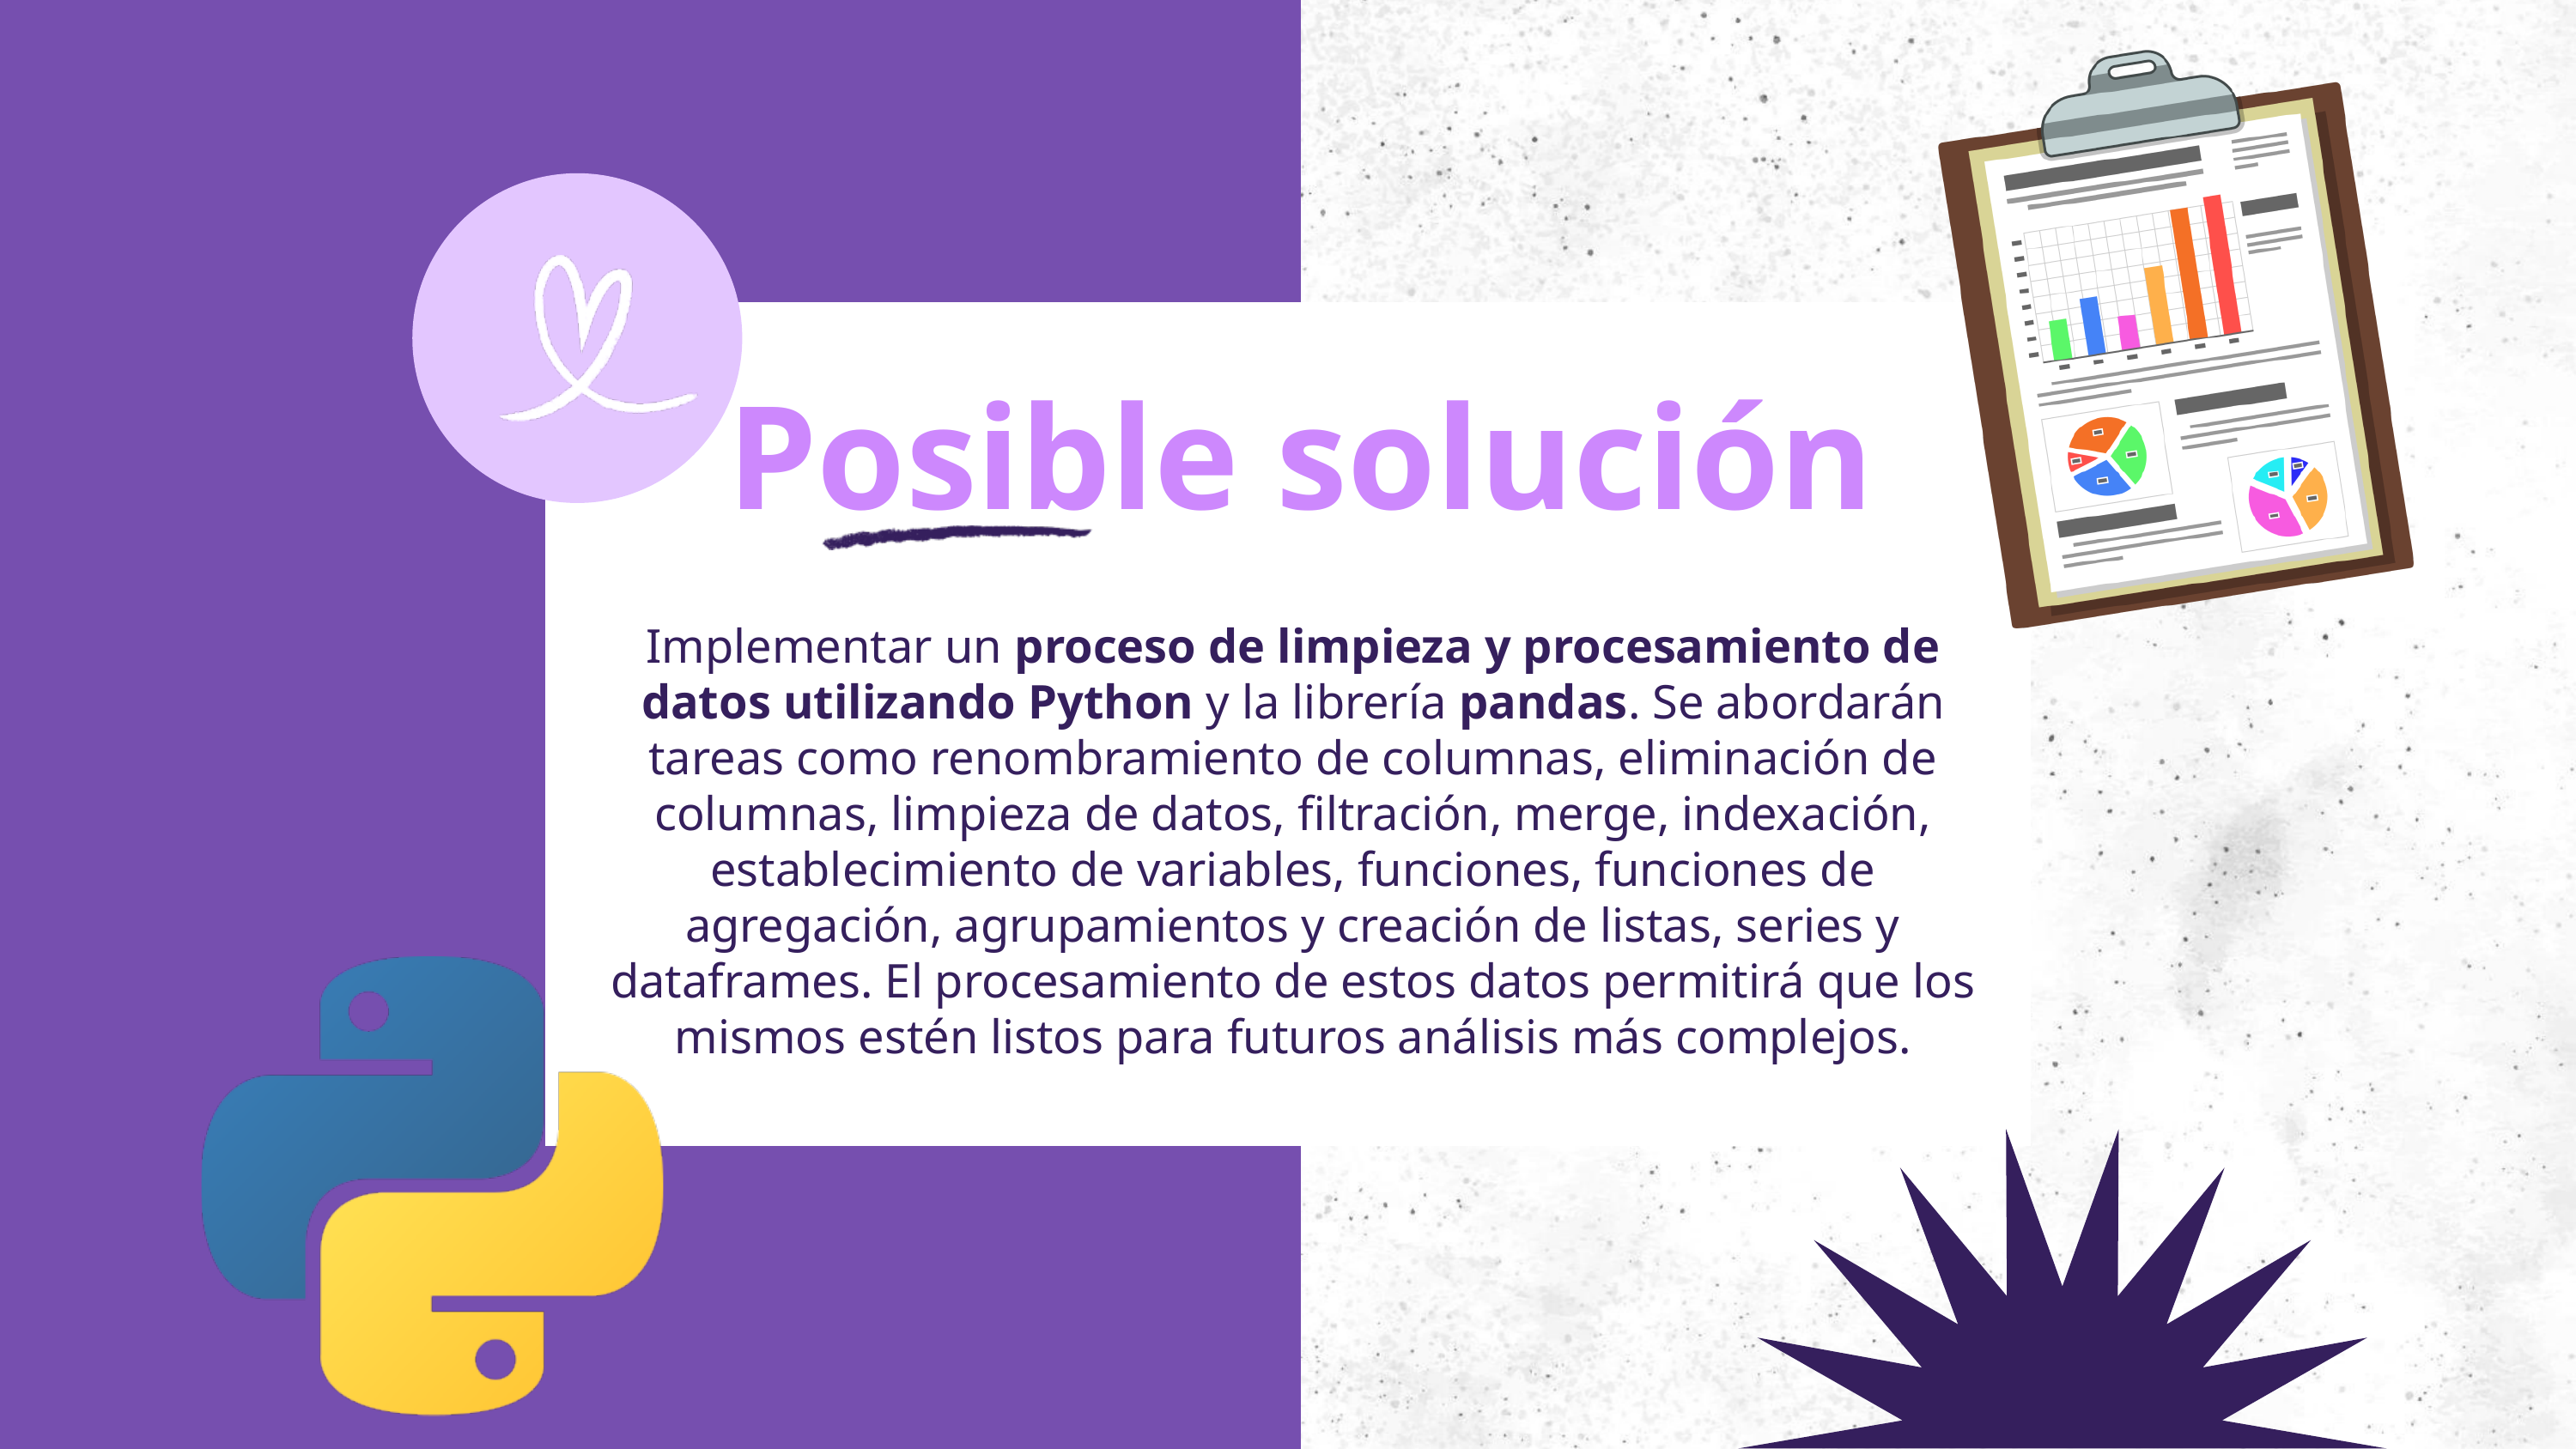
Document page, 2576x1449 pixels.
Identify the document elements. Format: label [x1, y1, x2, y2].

text_box [1737, 1129, 2387, 1449]
text_box [1938, 48, 2414, 628]
text_box [544, 302, 2032, 1147]
text_box [0, 0, 1302, 1449]
text_box [411, 173, 743, 504]
text_box [1303, 0, 2576, 1449]
